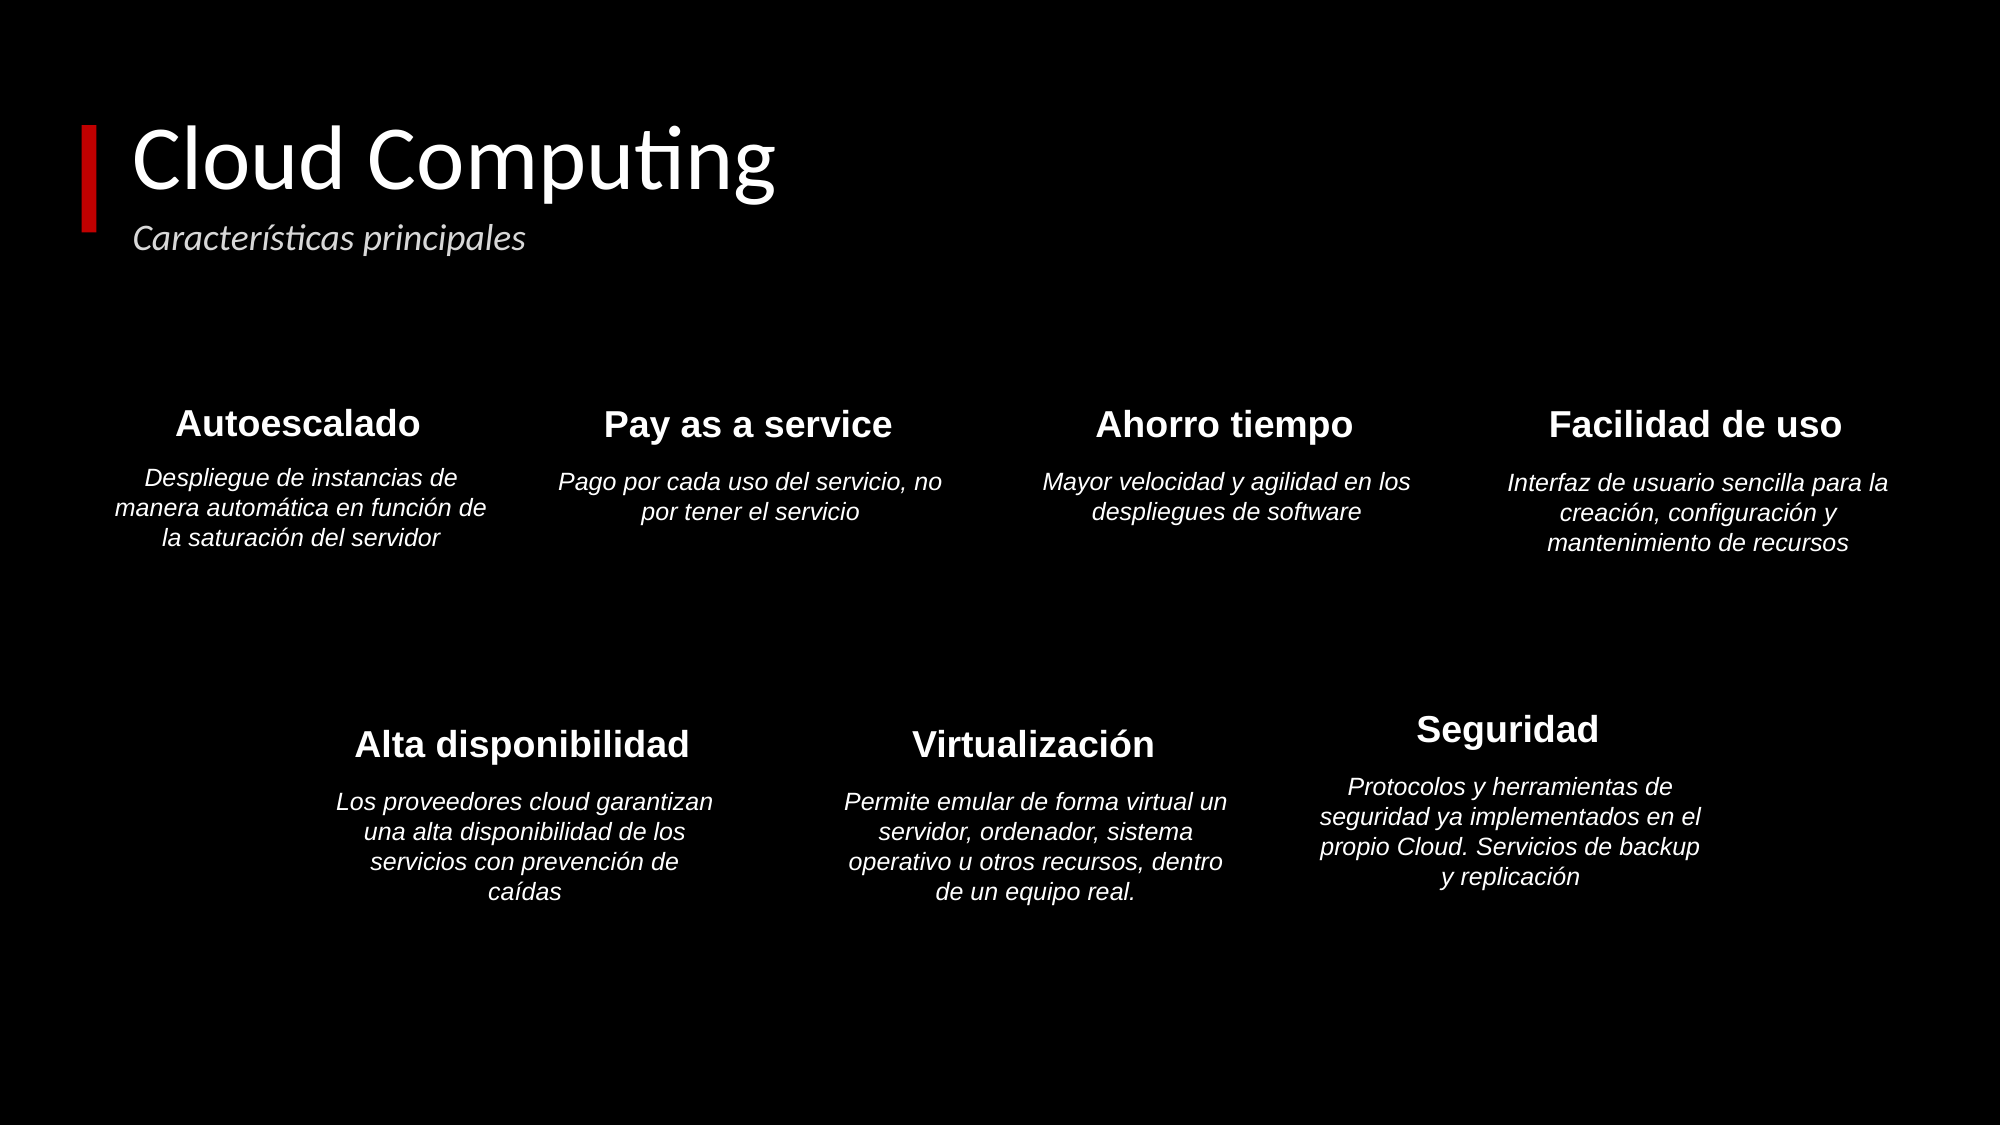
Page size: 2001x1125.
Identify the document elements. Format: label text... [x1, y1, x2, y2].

text_box Los proveedores cloud garantizan una alta disponibilidad de los servicios con prevención de caídas [315, 778, 735, 943]
list Características principales [117, 210, 1018, 290]
title Cloud Computing [117, 50, 1843, 269]
text_box Pay as a service [505, 392, 981, 453]
text_box Facilidad de uso [1453, 393, 1939, 453]
text_box Mayor velocidad y agilidad en los despliegues de software [1017, 458, 1437, 564]
text_box Interfaz de usuario sencilla para la creación, configuración y mantenimiento de recursos [1489, 458, 1908, 594]
text_box Seguridad [1265, 697, 1751, 758]
text_box Permite emular de forma virtual un servidor, ordenador, sistema operativo u otros recursos, dentro de un equipo real. [817, 778, 1256, 943]
text_box Pago por cada uso del servicio, no por tener el servicio [541, 458, 961, 564]
text_box Despliegue de instancias de manera automática en función de la saturación del servidor [92, 453, 511, 589]
text_box Autoescalado [55, 390, 541, 451]
text_box Protocolos y herramientas de seguridad ya implementados en el propio Cloud. Servicios de backup y replicación [1301, 763, 1721, 929]
text_box Ahorro tiempo [981, 392, 1468, 453]
text_box [81, 125, 97, 233]
text_box Virtualización [790, 712, 1277, 773]
text_box Alta disponibilidad [279, 712, 766, 773]
